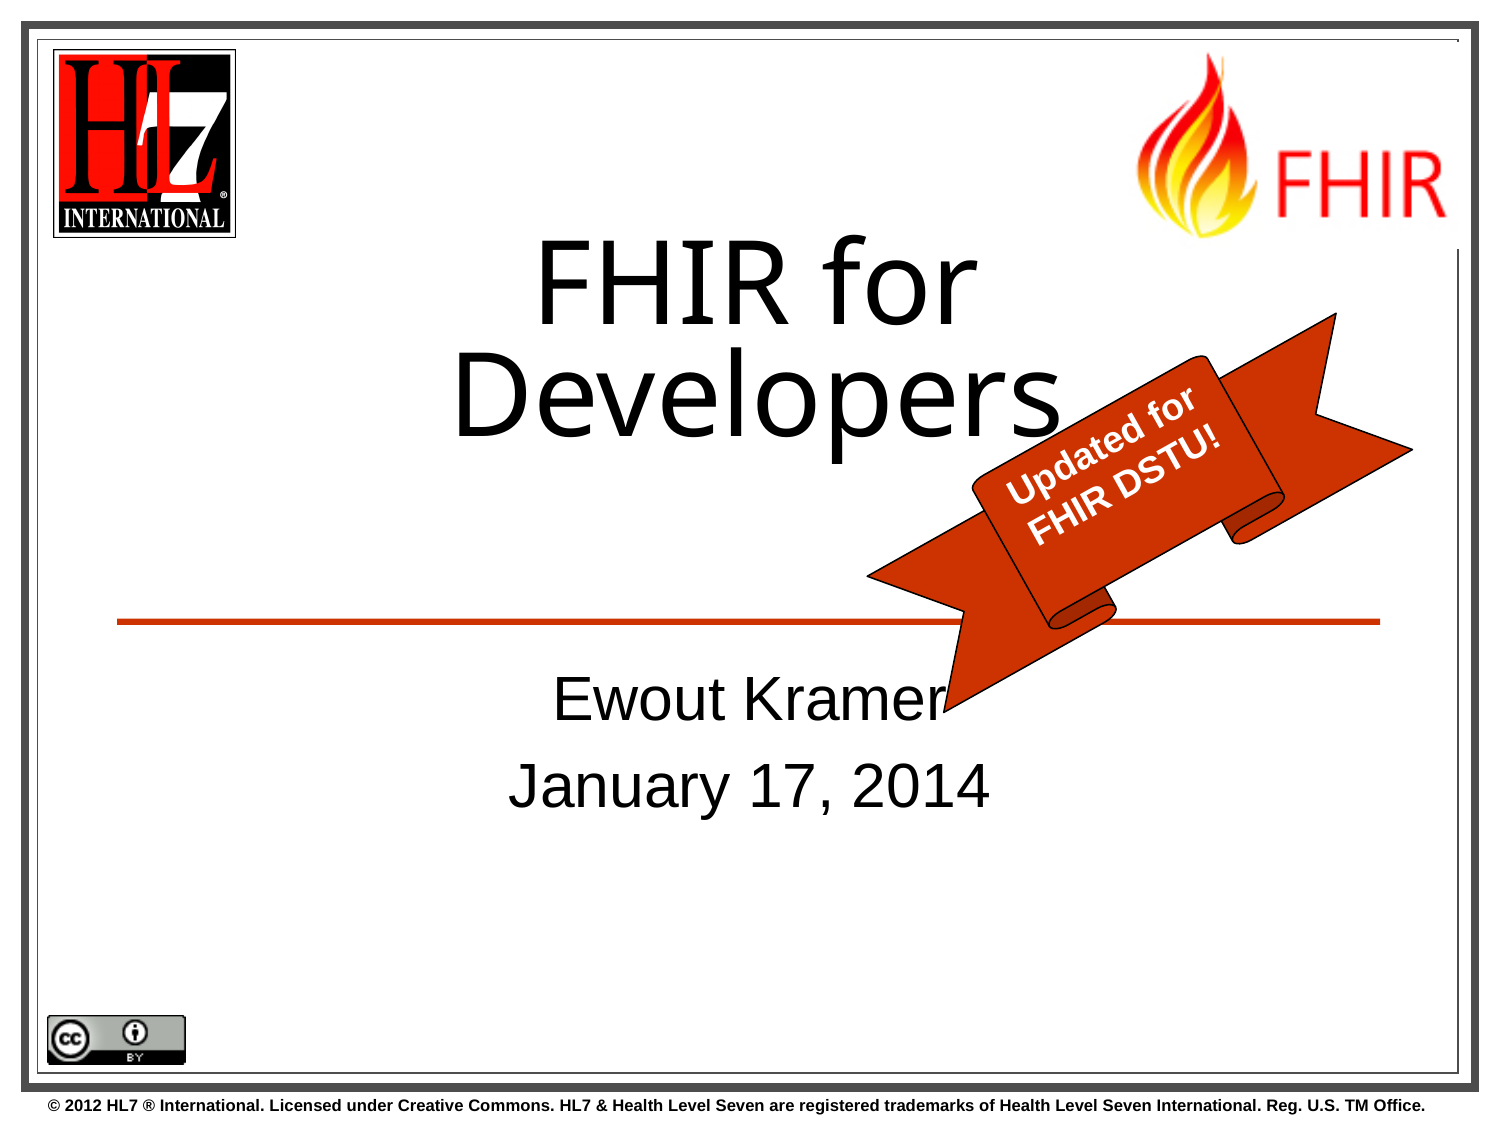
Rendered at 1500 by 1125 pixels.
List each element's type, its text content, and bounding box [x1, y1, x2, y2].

title FHIR for Developers [200, 137, 1313, 558]
subtitle Ewout Kramer January 17, 2014 [225, 650, 1275, 958]
text_box Updated for FHIR DSTU! [867, 313, 1413, 713]
picture [47, 1015, 186, 1065]
picture [1125, 42, 1459, 249]
picture [53, 49, 236, 238]
